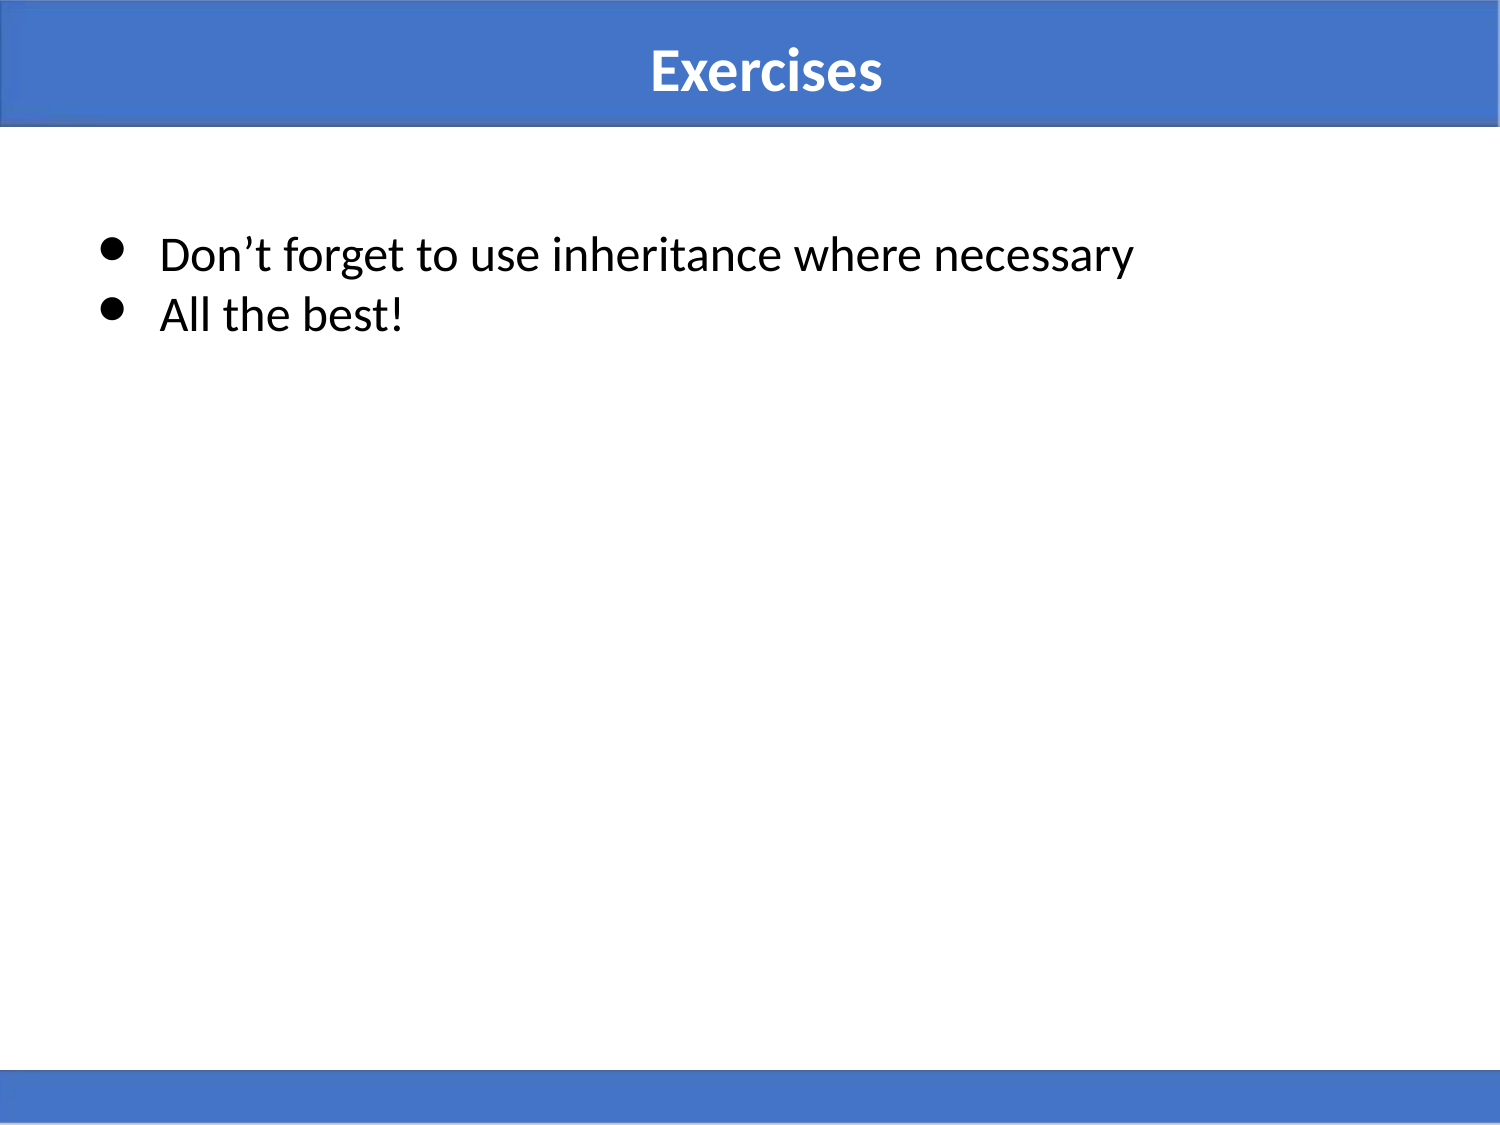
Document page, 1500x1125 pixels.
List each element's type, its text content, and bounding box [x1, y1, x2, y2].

picture [0, 1069, 1500, 1125]
picture [0, 0, 1500, 127]
text_box Don’t forget to use inheritance where necessary All the best! [69, 206, 1429, 357]
